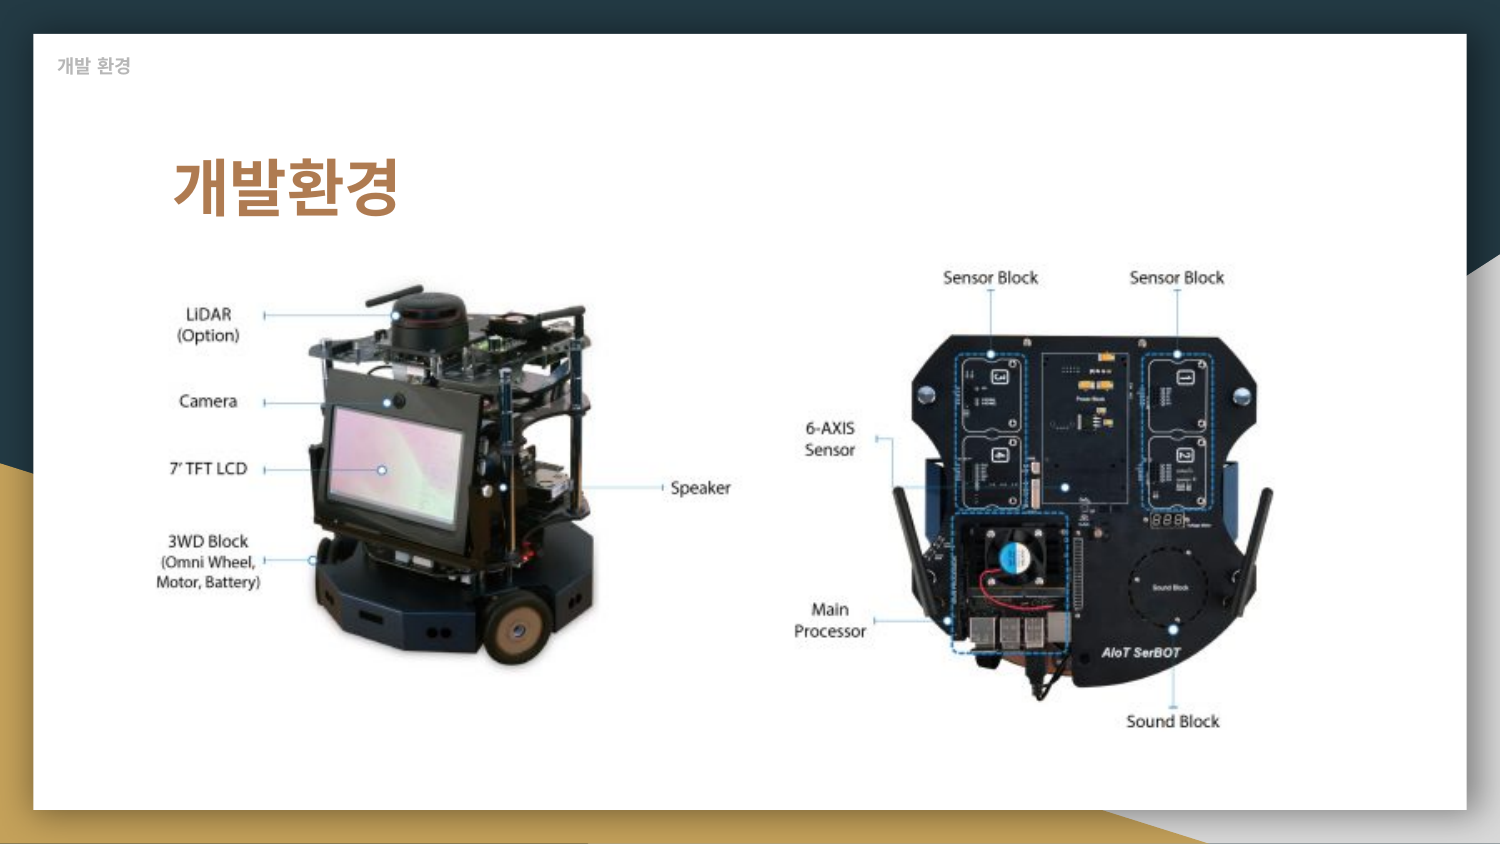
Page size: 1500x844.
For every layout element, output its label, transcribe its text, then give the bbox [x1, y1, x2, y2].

text_box 개발 환경 [42, 42, 198, 89]
title 개발환경 [157, 133, 1389, 221]
picture [116, 223, 1395, 756]
